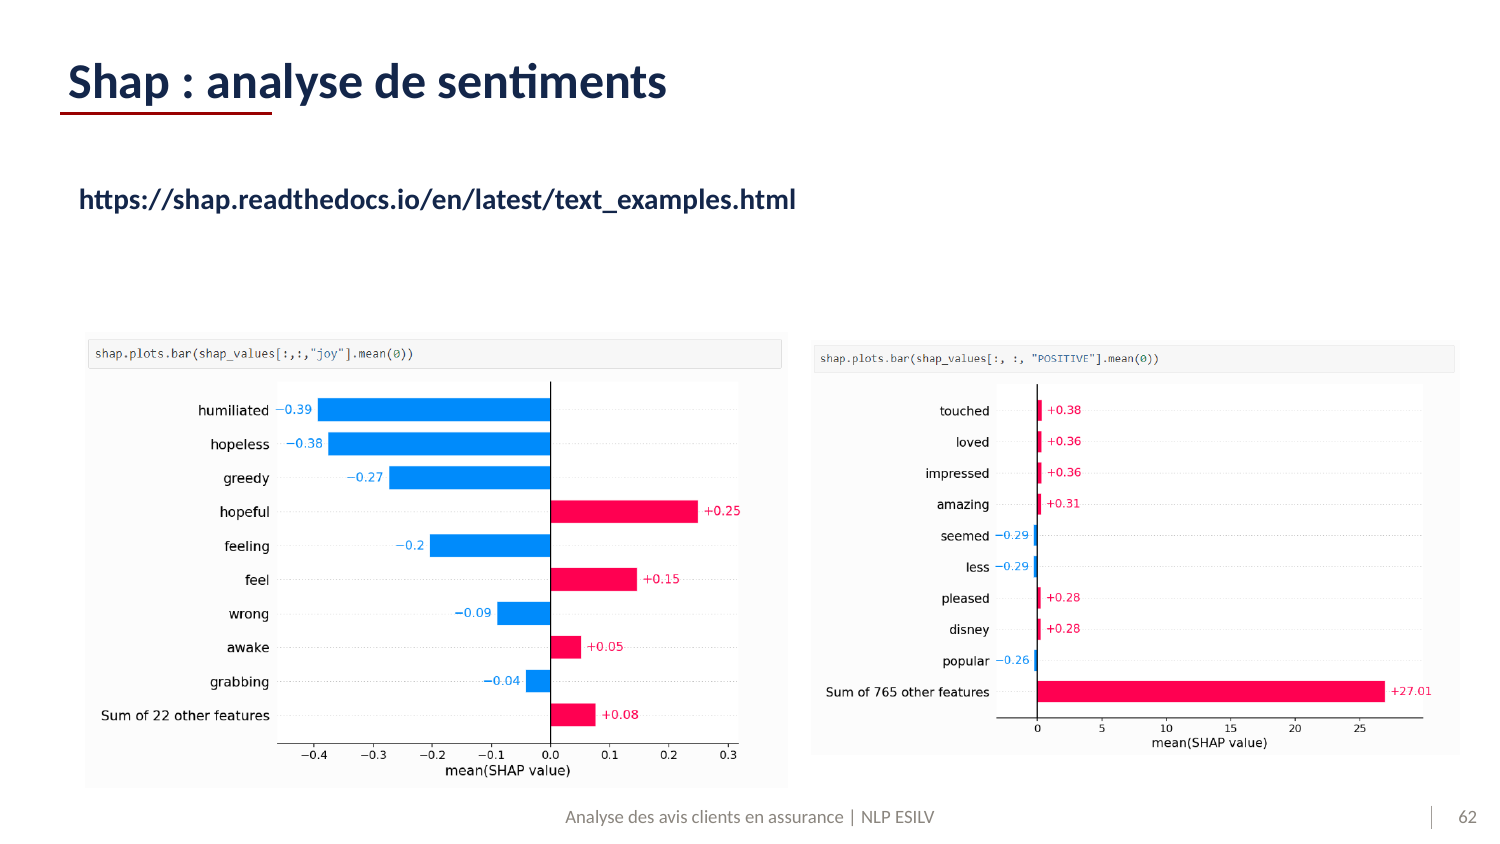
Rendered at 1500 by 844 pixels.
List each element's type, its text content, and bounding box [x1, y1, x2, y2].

picture [84, 332, 788, 788]
title Shap : analyse de sentiments [68, 27, 1432, 112]
picture [811, 339, 1460, 756]
list https://shap.readthedocs.io/en/latest/text_examples.html [68, 178, 1432, 271]
